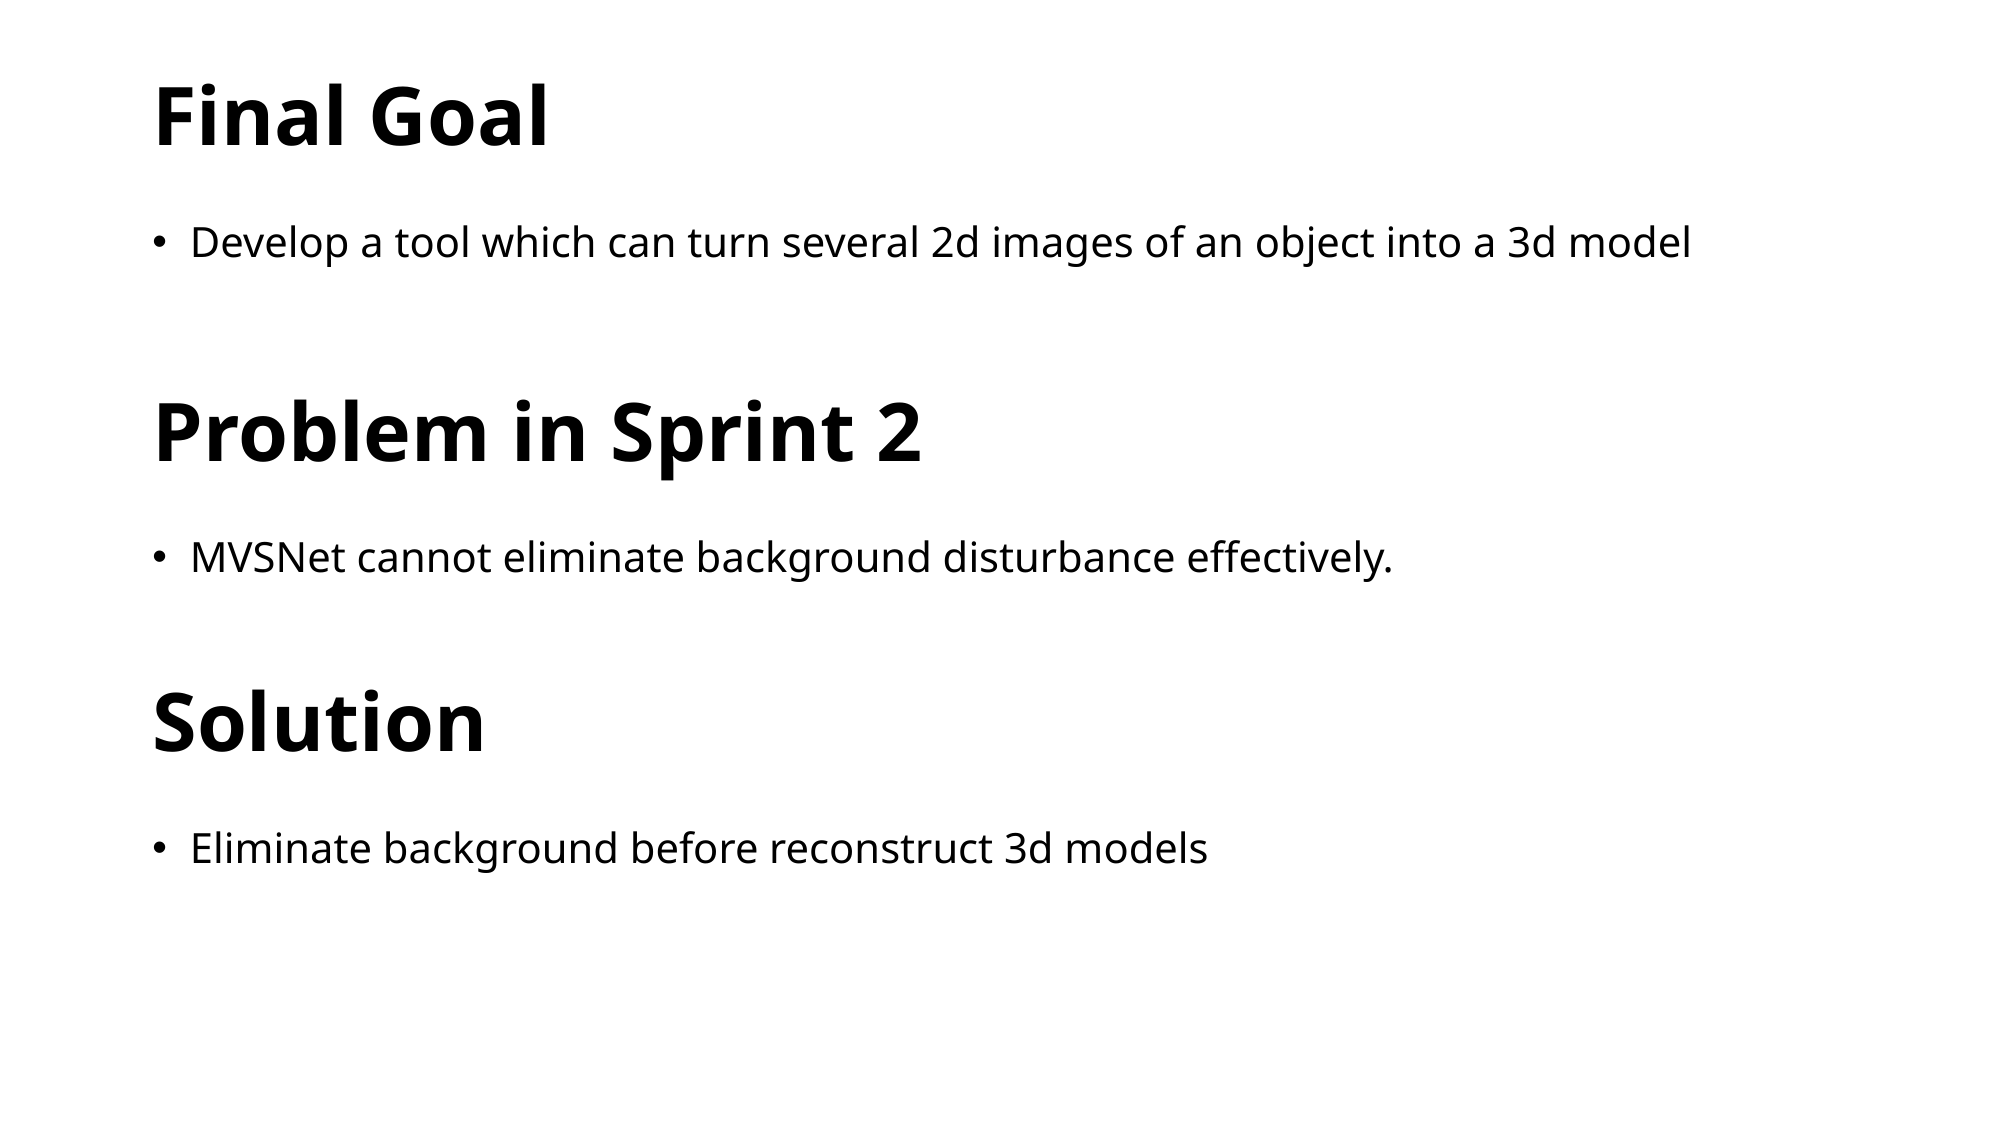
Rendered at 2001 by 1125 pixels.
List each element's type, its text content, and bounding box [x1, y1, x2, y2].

title Final Goal [137, 68, 1863, 171]
text_box MVSNet cannot eliminate background disturbance effectively. [137, 529, 1768, 632]
text_box Eliminate background before reconstruct 3d models [137, 819, 1768, 923]
text_box Problem in Sprint 2 [137, 383, 1863, 487]
text_box Develop a tool which can turn several 2d images of an object into a 3d model [137, 213, 1768, 317]
text_box Solution [137, 674, 1863, 777]
